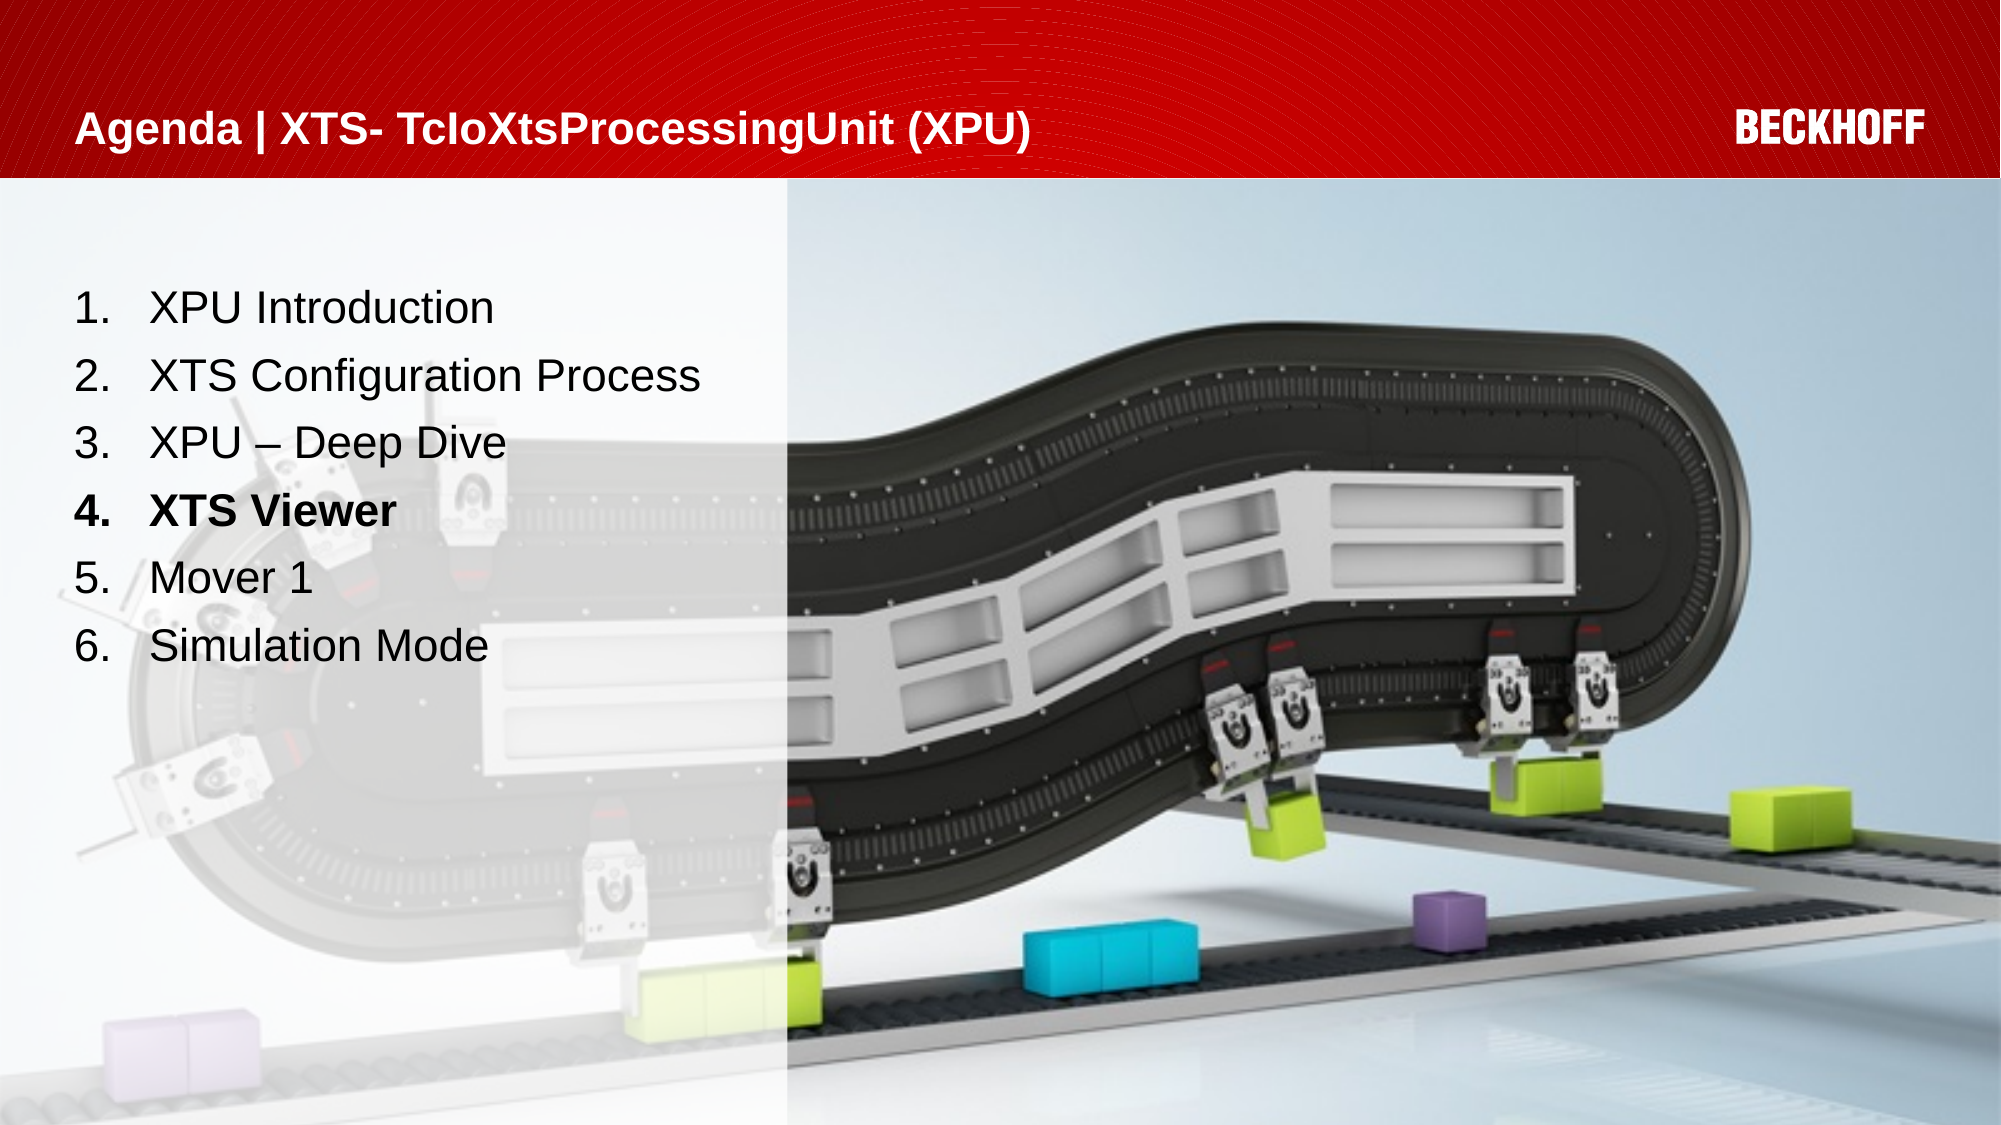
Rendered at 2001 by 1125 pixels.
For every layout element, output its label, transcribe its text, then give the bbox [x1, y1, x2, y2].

picture [1727, 98, 1934, 155]
picture [0, 178, 2001, 1125]
title Agenda | XTS- TcIoXtsProcessingUnit (XPU) [0, 73, 1663, 178]
